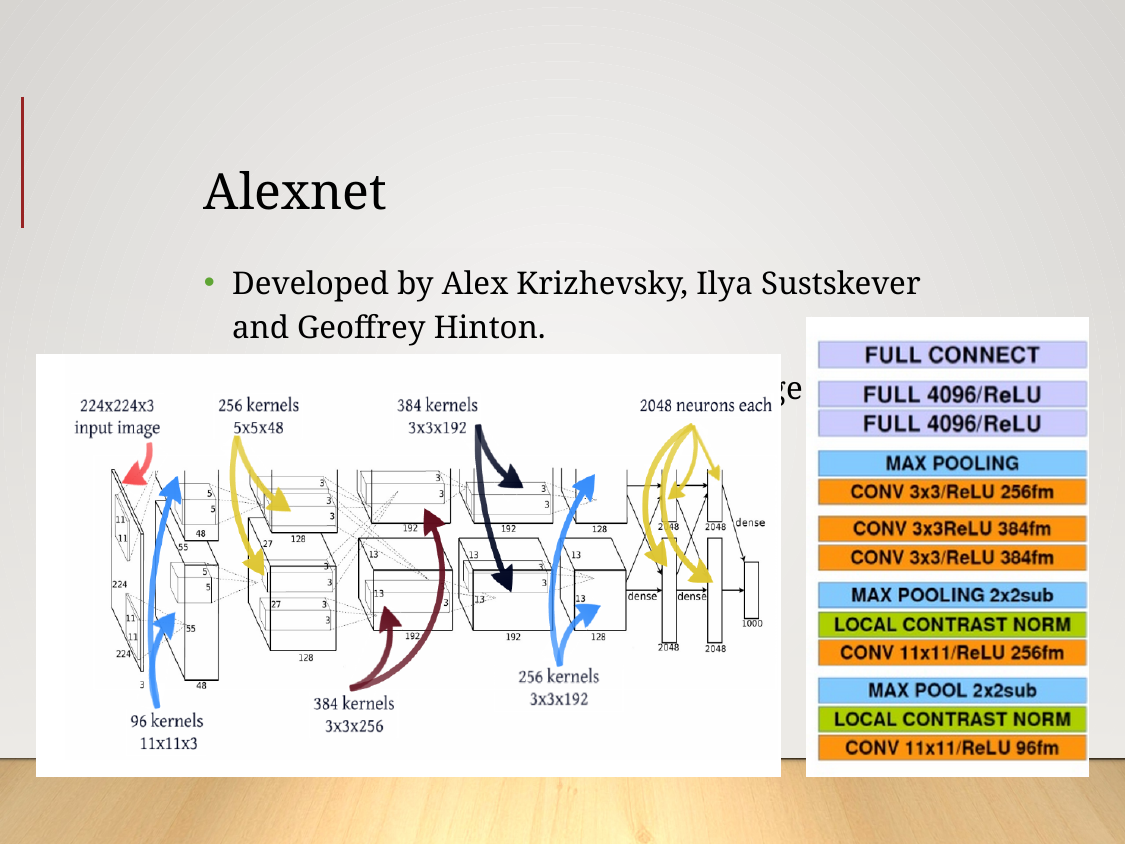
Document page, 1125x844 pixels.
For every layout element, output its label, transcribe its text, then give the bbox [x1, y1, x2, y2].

list Developed by Alex Krizhevsky, Ilya Sustskever and Geoffrey Hinton. Winner of ImageNet ILSVRC challenge 2012 [188, 247, 987, 673]
title Alexnet [188, 98, 987, 229]
picture [0, 317, 1125, 844]
